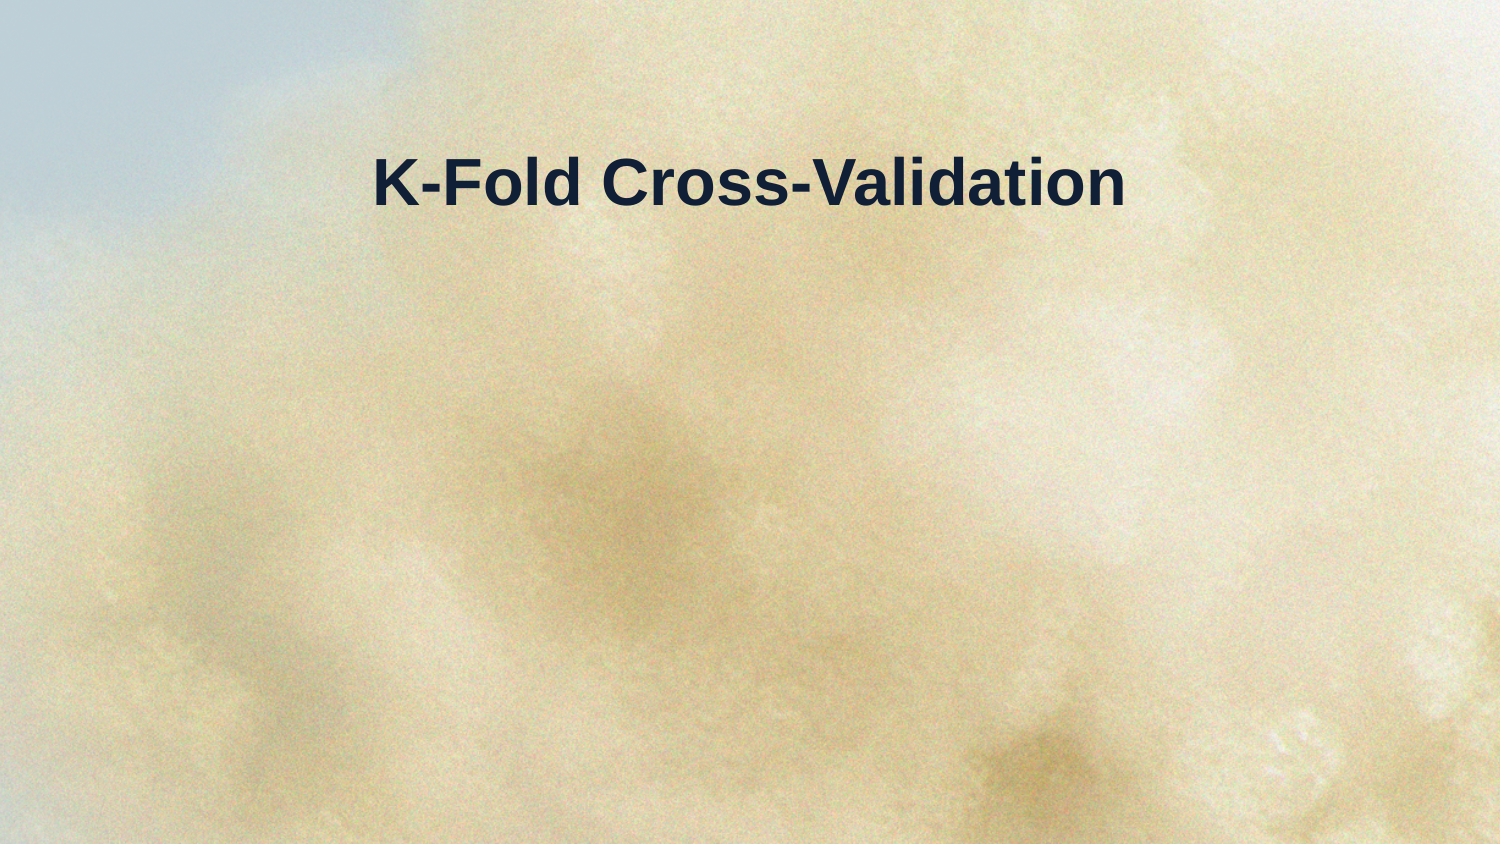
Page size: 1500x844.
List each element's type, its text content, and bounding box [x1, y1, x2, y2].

picture [0, 0, 1500, 844]
title K-Fold Cross-Validation [118, 112, 1382, 206]
